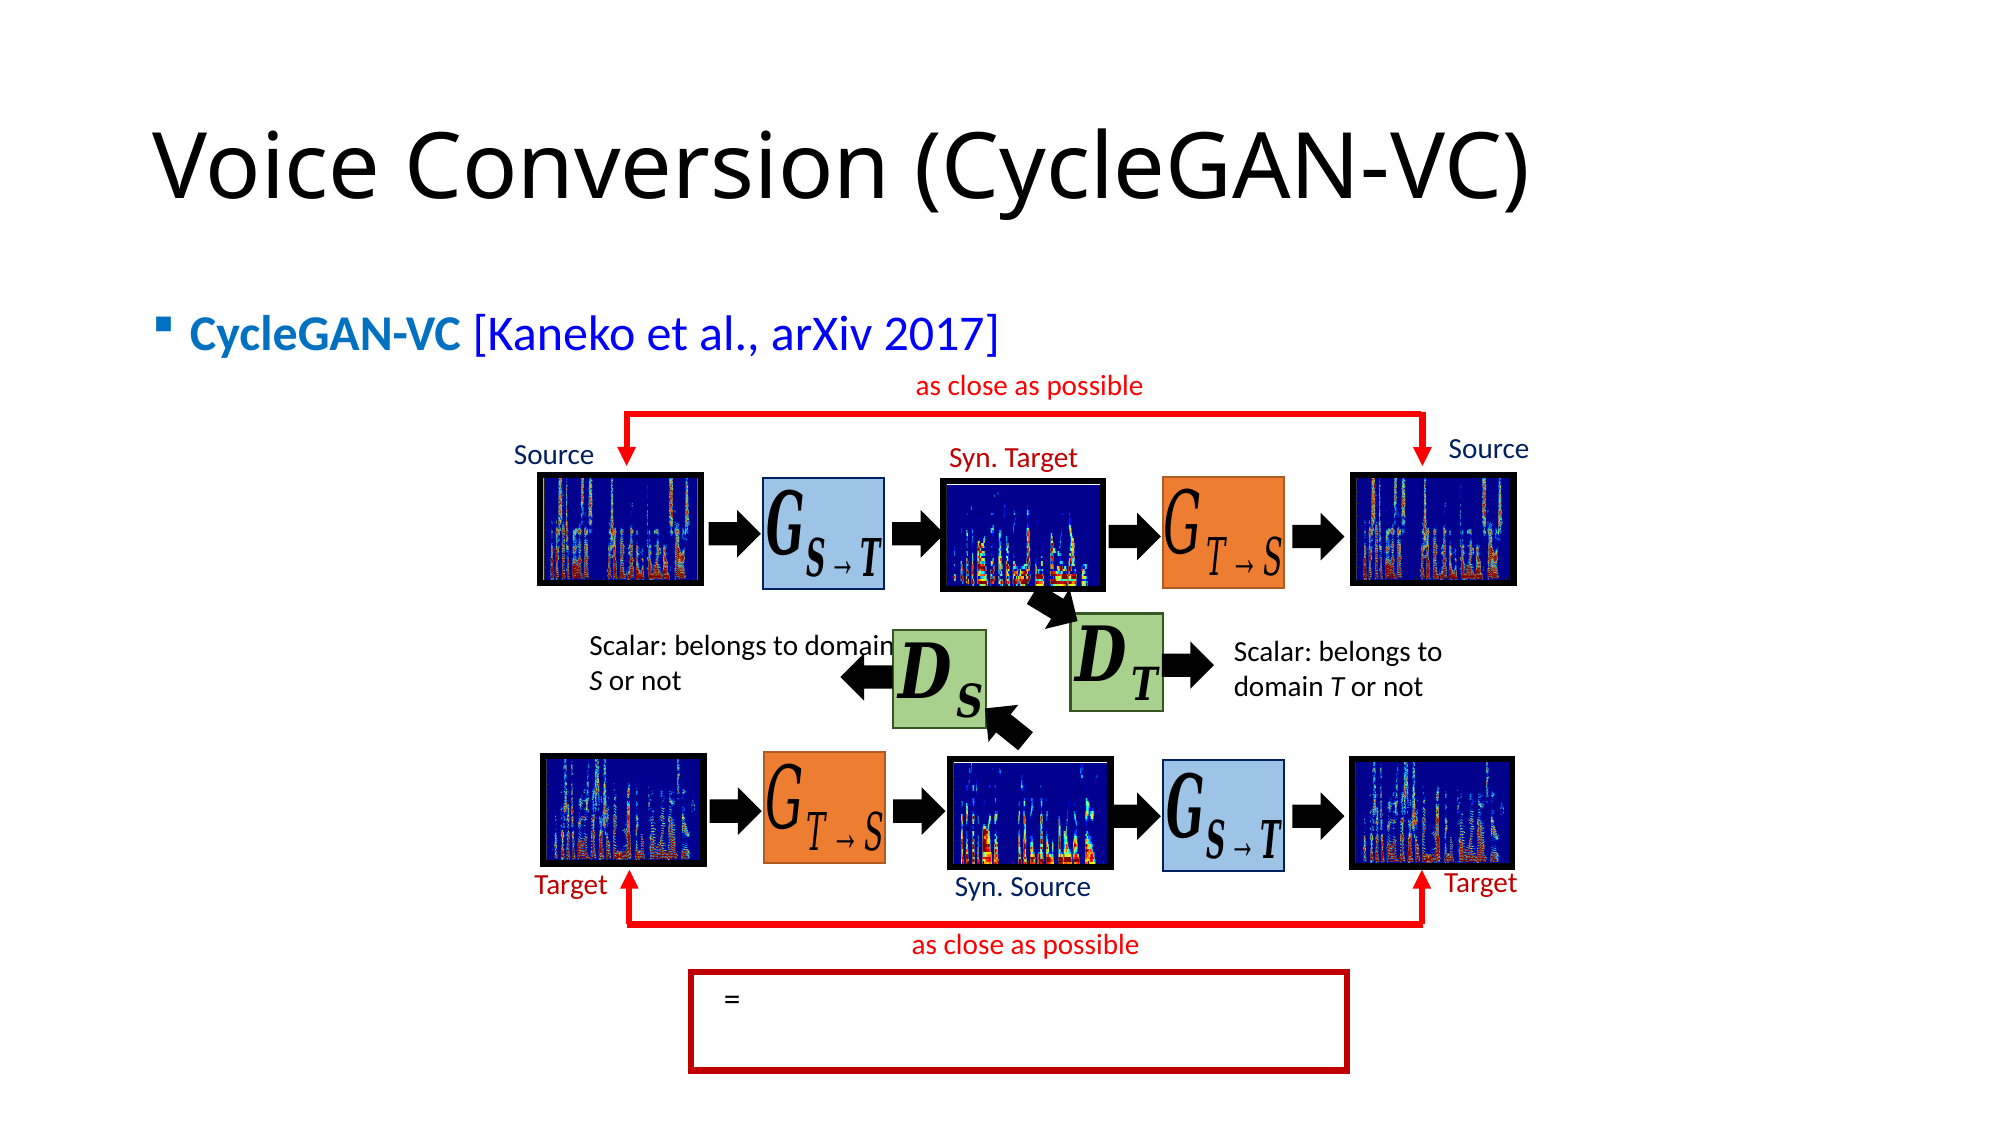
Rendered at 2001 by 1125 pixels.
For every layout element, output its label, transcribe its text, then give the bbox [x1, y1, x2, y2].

list CycleGAN-VC [Kaneko et al., arXiv 2017] [137, 299, 1863, 1014]
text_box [498, 359, 1545, 1071]
title Voice Conversion (CycleGAN-VC) [137, 59, 1863, 278]
